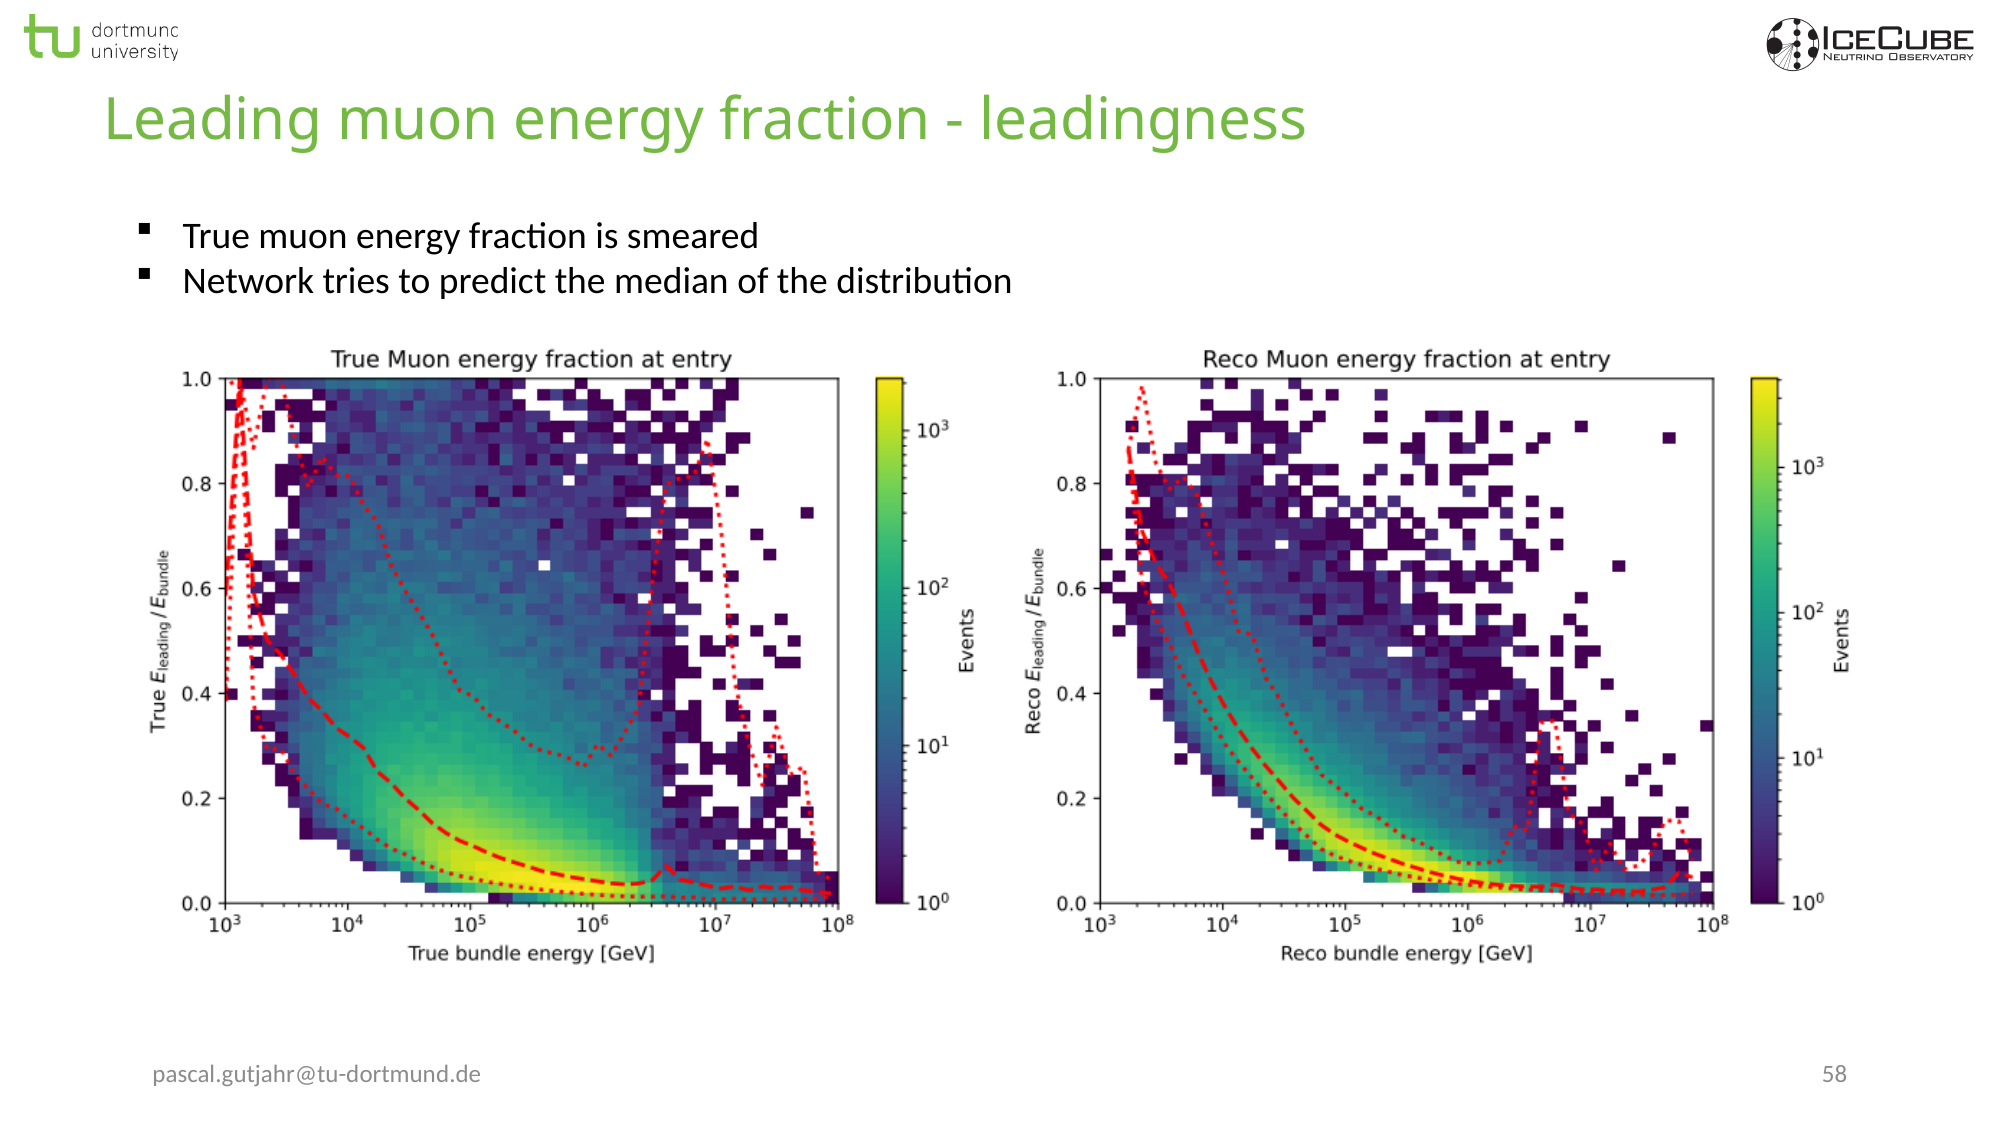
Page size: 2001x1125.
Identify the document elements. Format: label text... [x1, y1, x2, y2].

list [137, 336, 988, 977]
text_box True muon energy fraction is smeared Network tries to predict the median of the distribution [121, 203, 1790, 309]
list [1012, 336, 1863, 977]
slide_number 58 [1412, 1042, 1863, 1103]
title Leading muon energy fraction - leadingness [88, 59, 1977, 182]
slide_number pascal.gutjahr@tu-dortmund.de [137, 1042, 588, 1103]
